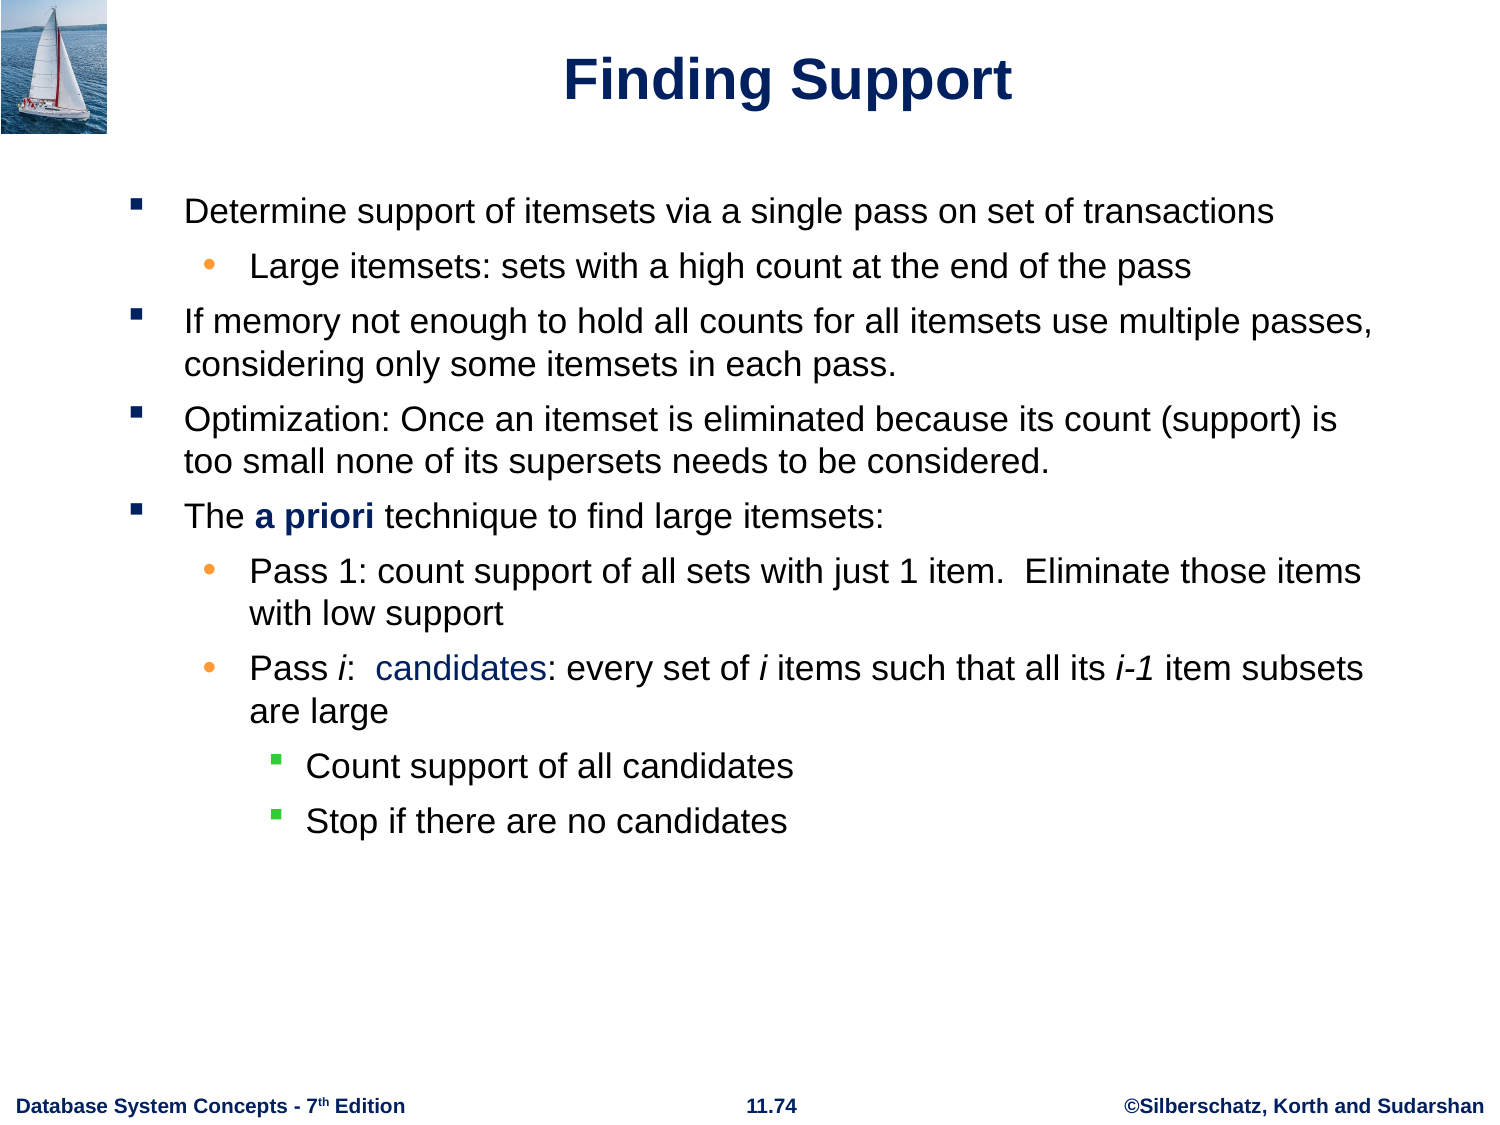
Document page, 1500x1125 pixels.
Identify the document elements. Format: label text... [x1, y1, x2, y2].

list Determine support of itemsets via a single pass on set of transactions Large itemsets: sets with a high count at the end of the pass If memory not enough to hold all counts for all itemsets use multiple passes, considering only some itemsets in each pass. Optimization: Once an itemset is eliminated because its count (support) is too small none of its supersets needs to be considered. The a priori technique to find large itemsets: Pass 1: count support of all sets with just 1 item. Eliminate those items with low support Pass i: candidates: every set of i items such that all its i-1 item subsets are large Count support of all candidates Stop if there are no candidates [112, 180, 1400, 1062]
picture [1, 0, 107, 134]
title Finding Support [125, 18, 1452, 120]
